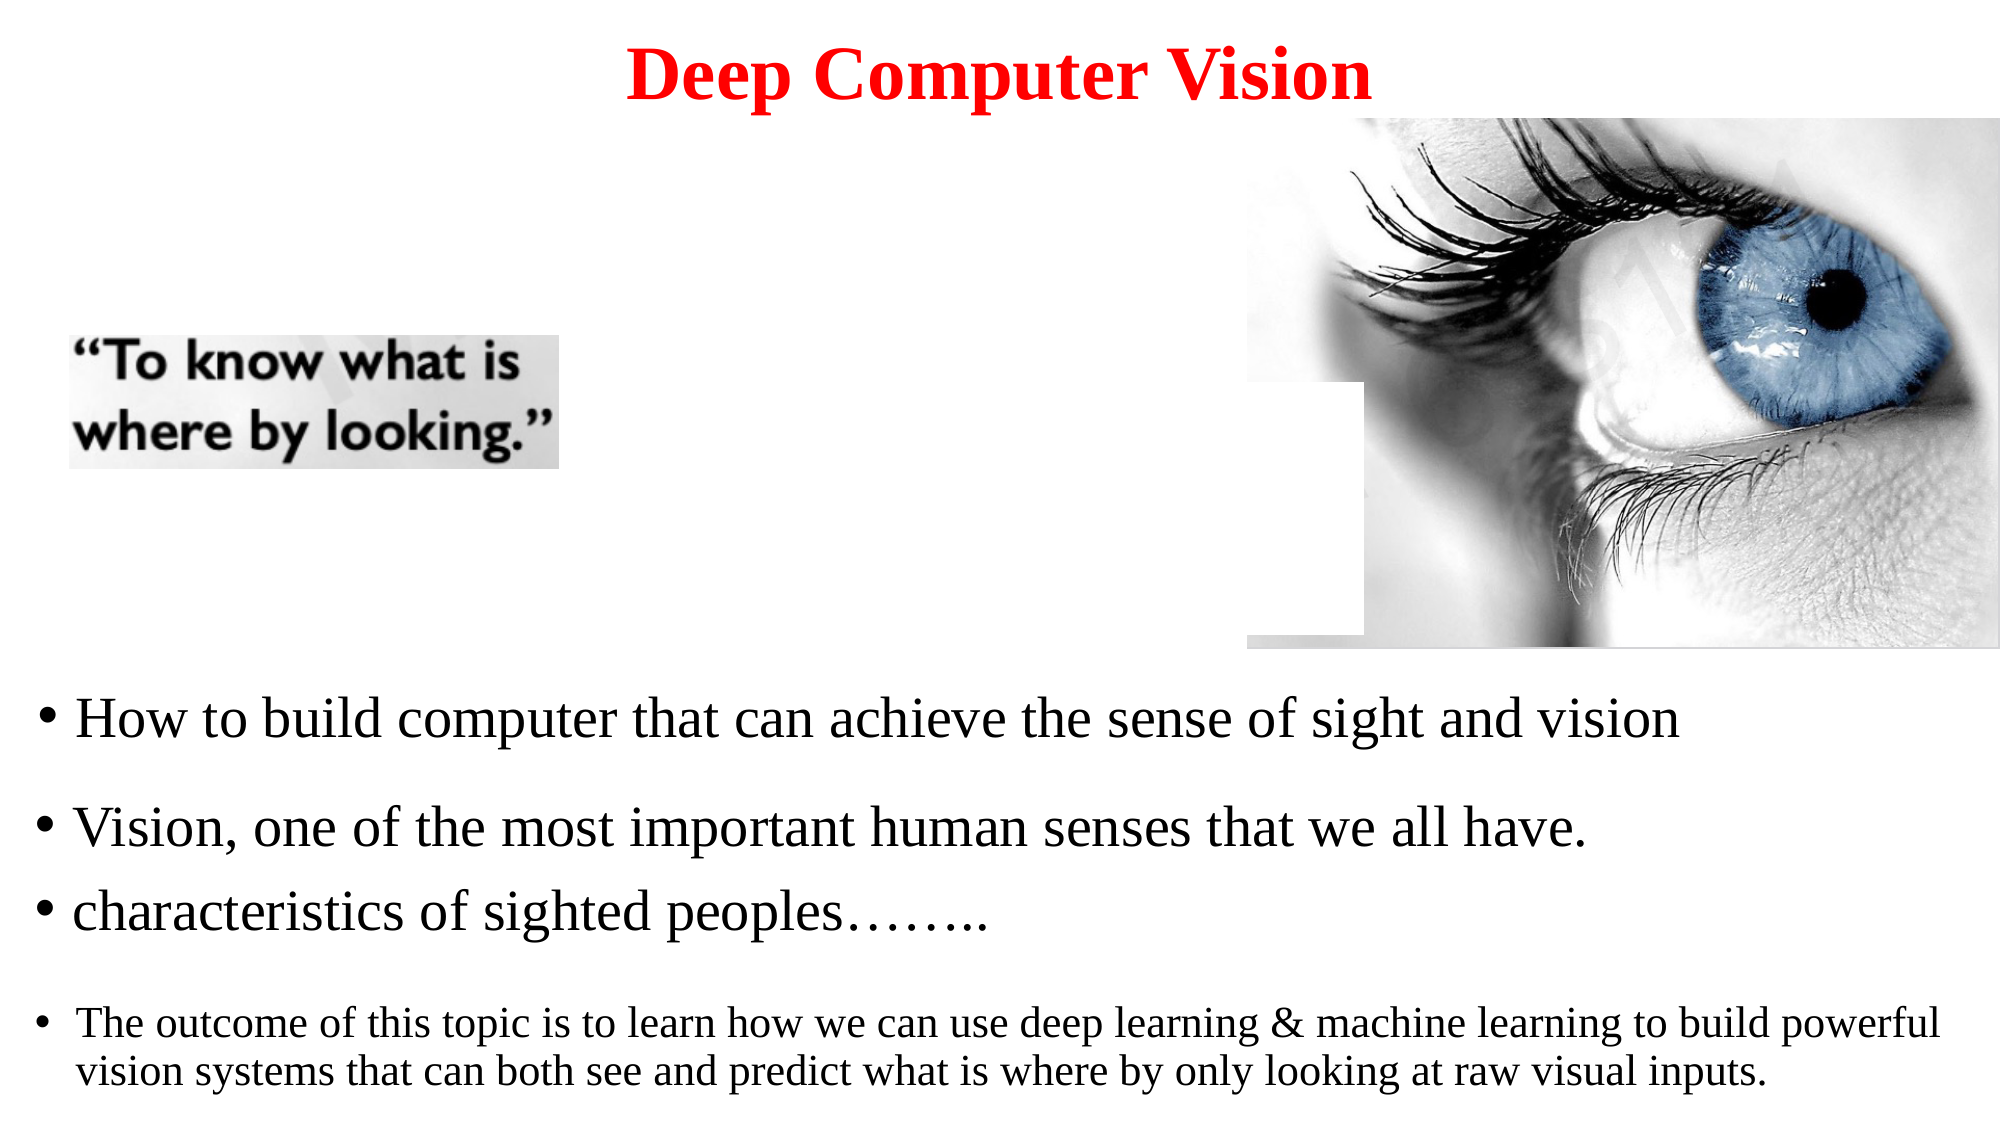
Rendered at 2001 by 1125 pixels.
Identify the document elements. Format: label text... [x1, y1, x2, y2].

list How to build computer that can achieve the sense of sight and vision [22, 679, 1978, 798]
text_box Vision, one of the most important human senses that we all have. characteristics of sighted peoples…….. [19, 788, 1975, 970]
title Deep Computer Vision [137, 25, 1863, 125]
picture [69, 335, 559, 469]
picture [1247, 118, 2000, 649]
text_box The outcome of this topic is to learn how we can use deep learning & machine learning to build powerful vision systems that can both see and predict what is where by only looking at raw visual inputs. [19, 991, 1975, 1110]
